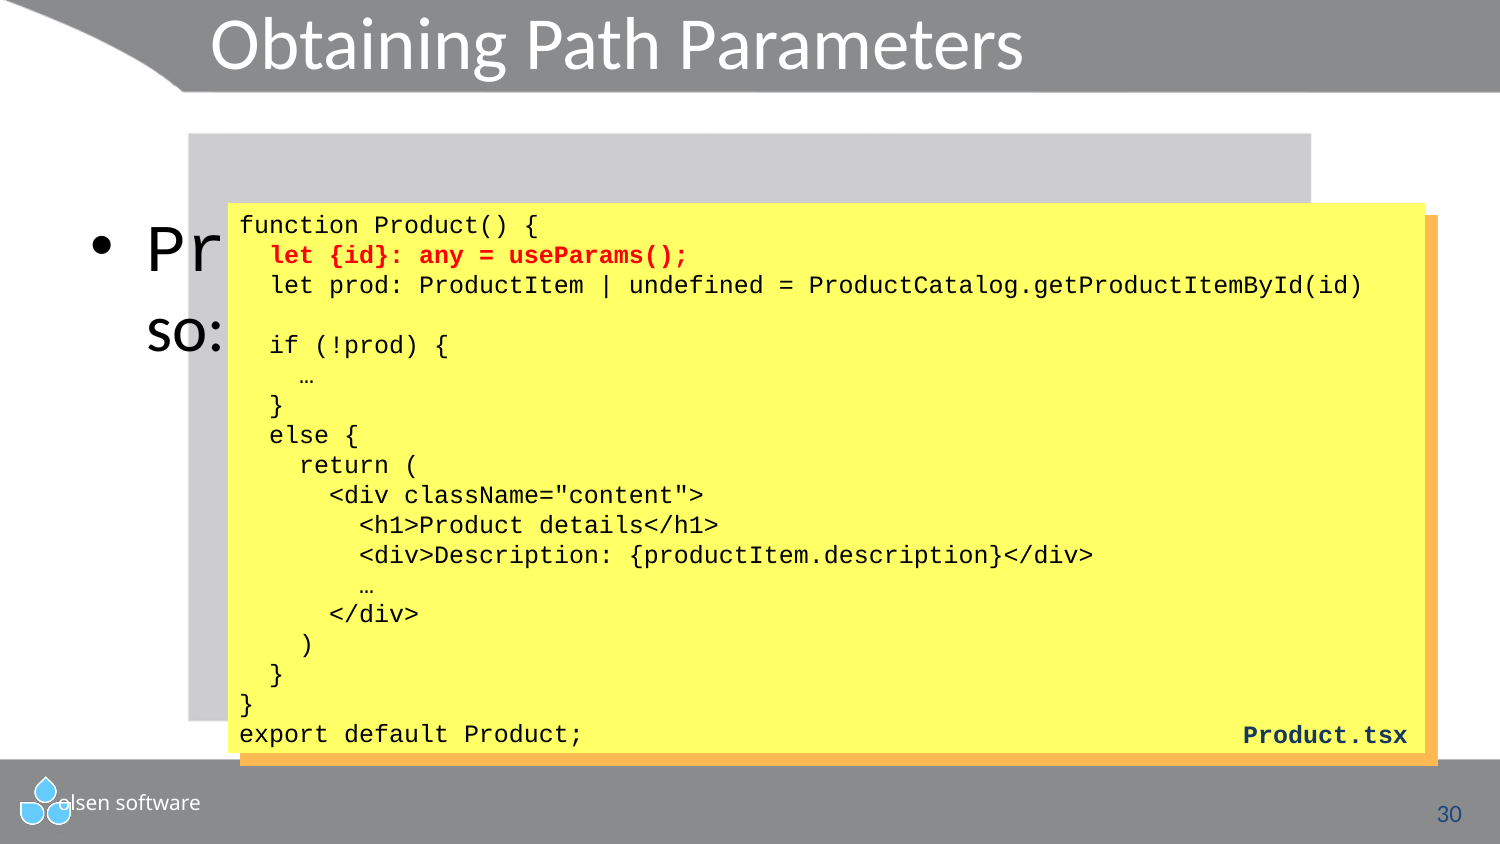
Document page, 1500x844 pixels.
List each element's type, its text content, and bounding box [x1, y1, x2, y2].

picture [0, 0, 1500, 844]
text_box Product.tsx [1227, 711, 1423, 756]
text_box 30 [1406, 759, 1493, 835]
text_box function Product() { let {id}: any = useParams(); let prod: ProductItem | undefined = ProductCatalog.getProductItemById(id) if (!prod) { … } else { return ( <div className="content"> <h1>Product details</h1> <div>Description: {productItem.description}</div> … </div> ) } } export default Product; [227, 203, 1425, 754]
list Product.tsx obtains path parameters like so: [75, 196, 1425, 754]
title Obtaining Path Parameters [186, 0, 1425, 79]
